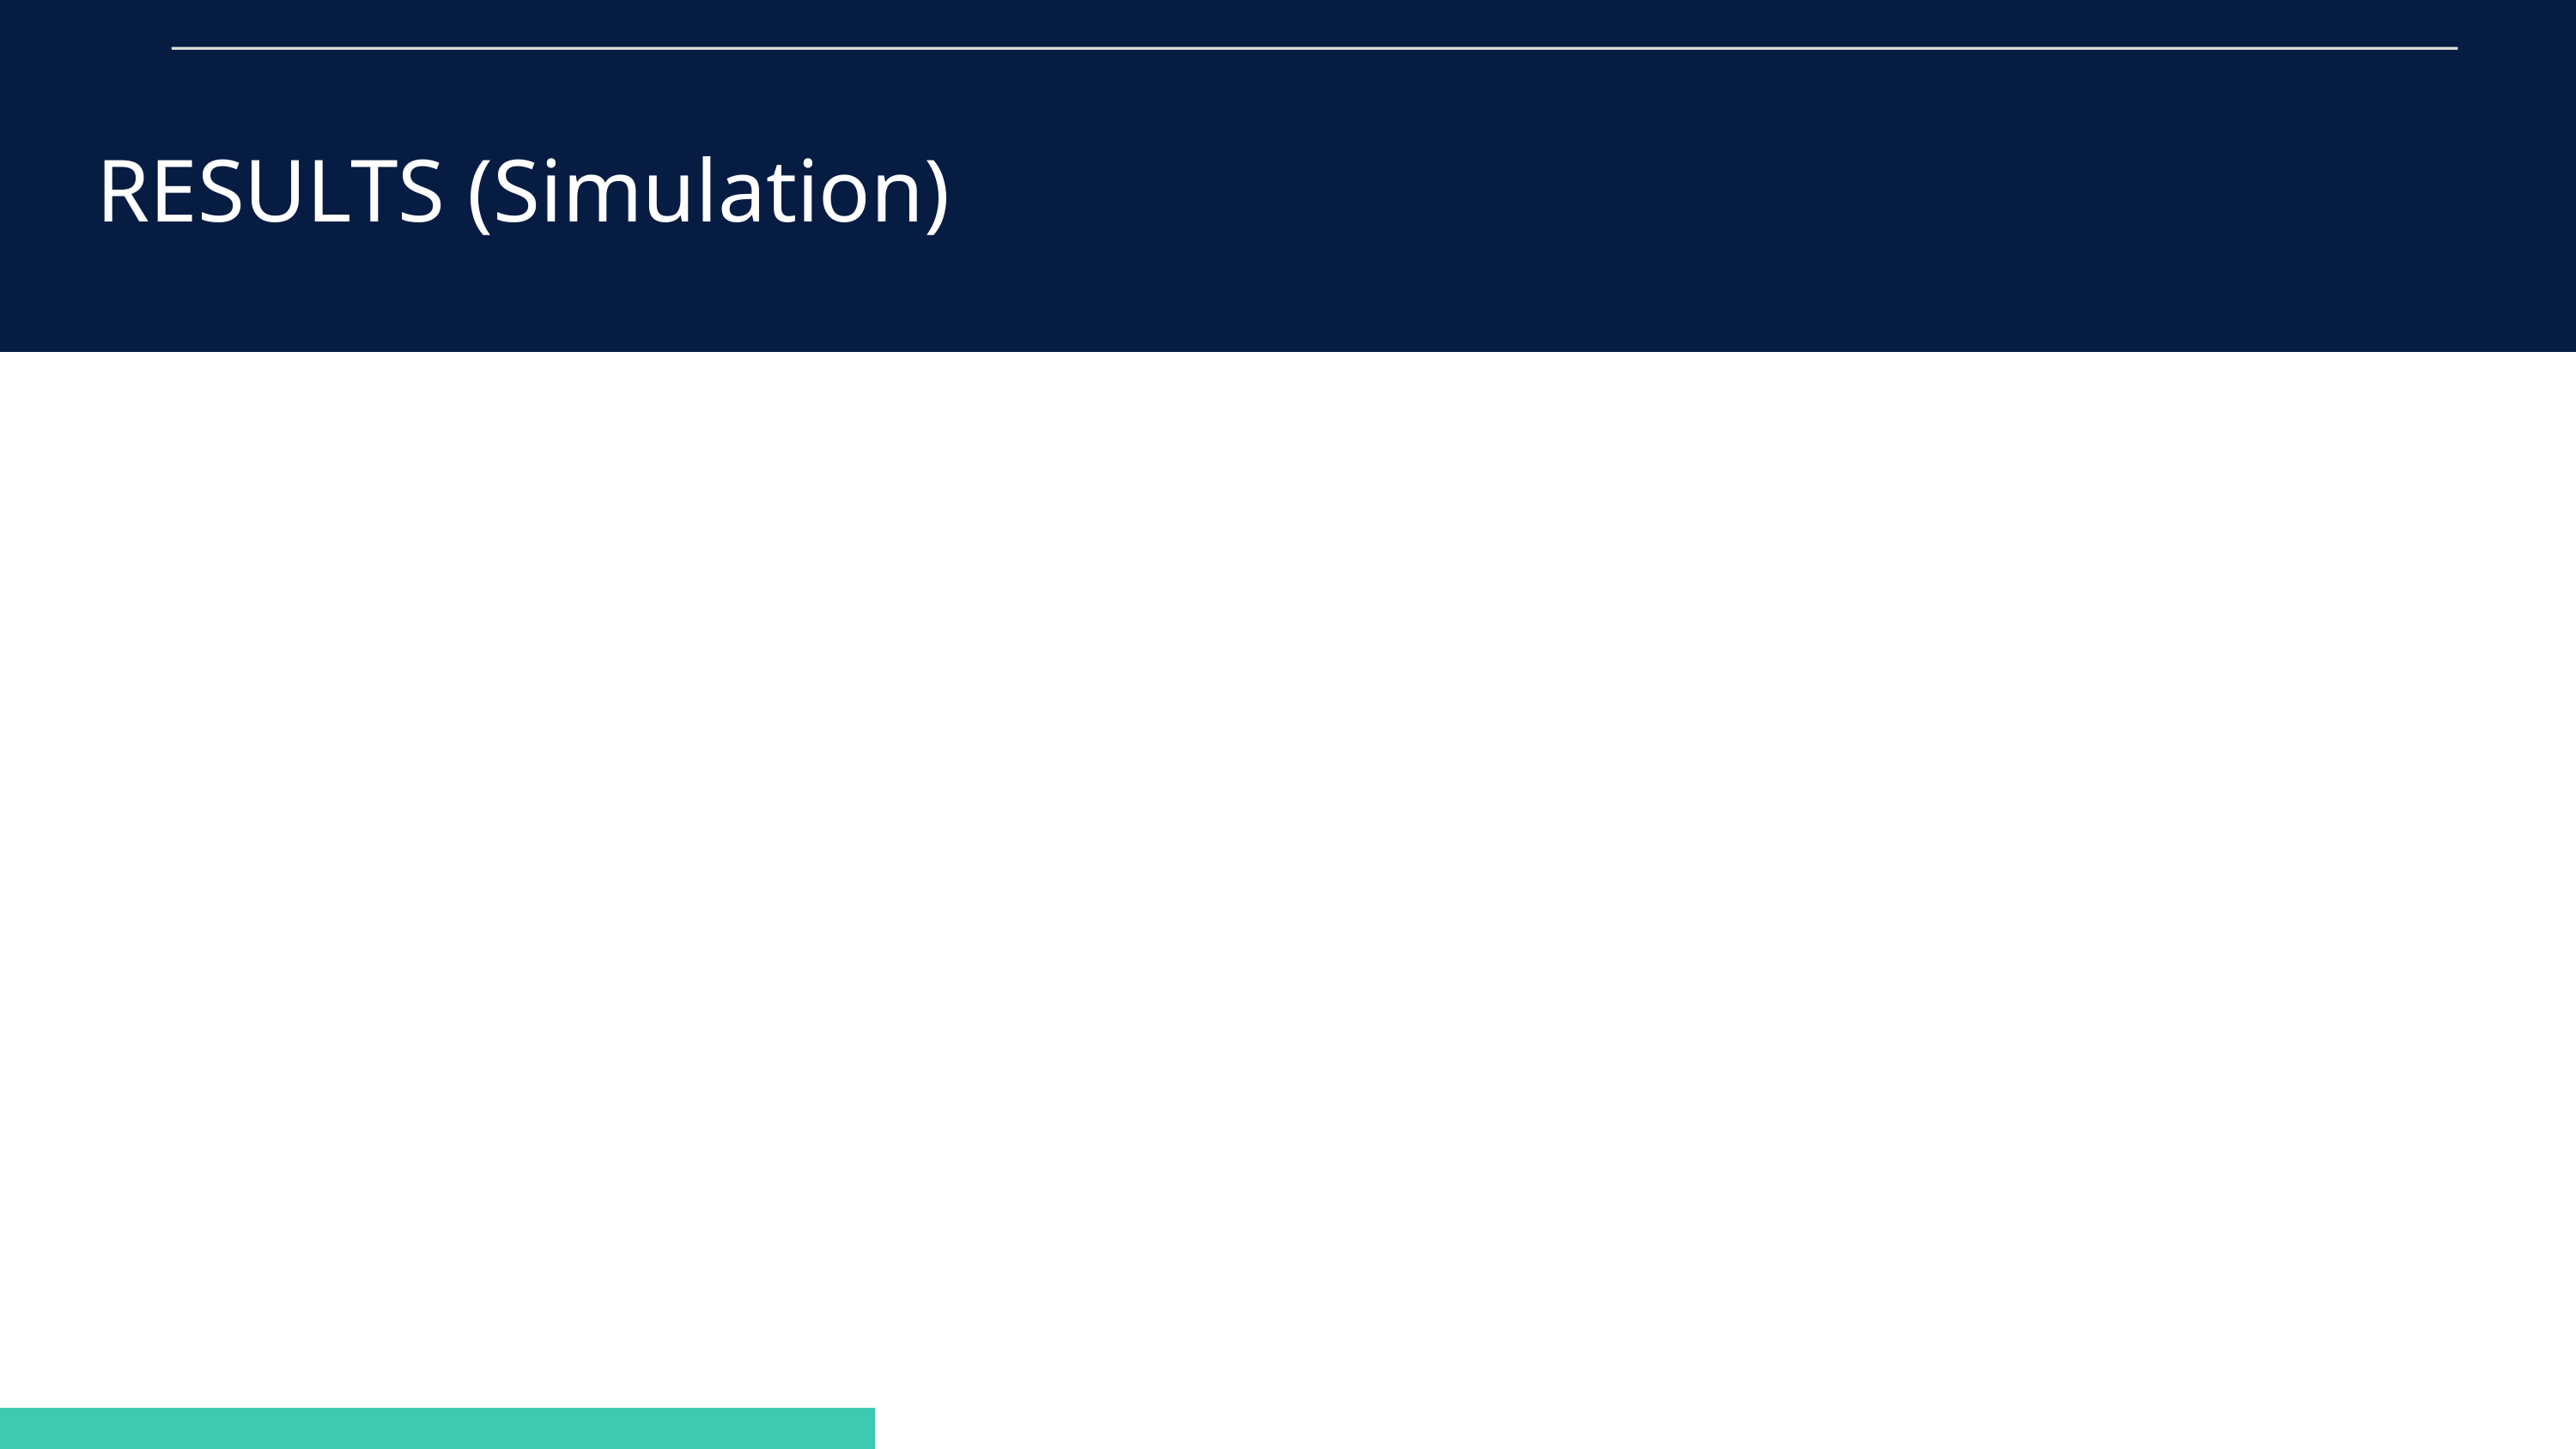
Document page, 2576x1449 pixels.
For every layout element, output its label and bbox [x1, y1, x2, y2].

text_box [0, 0, 2576, 353]
text_box [0, 1407, 876, 1449]
